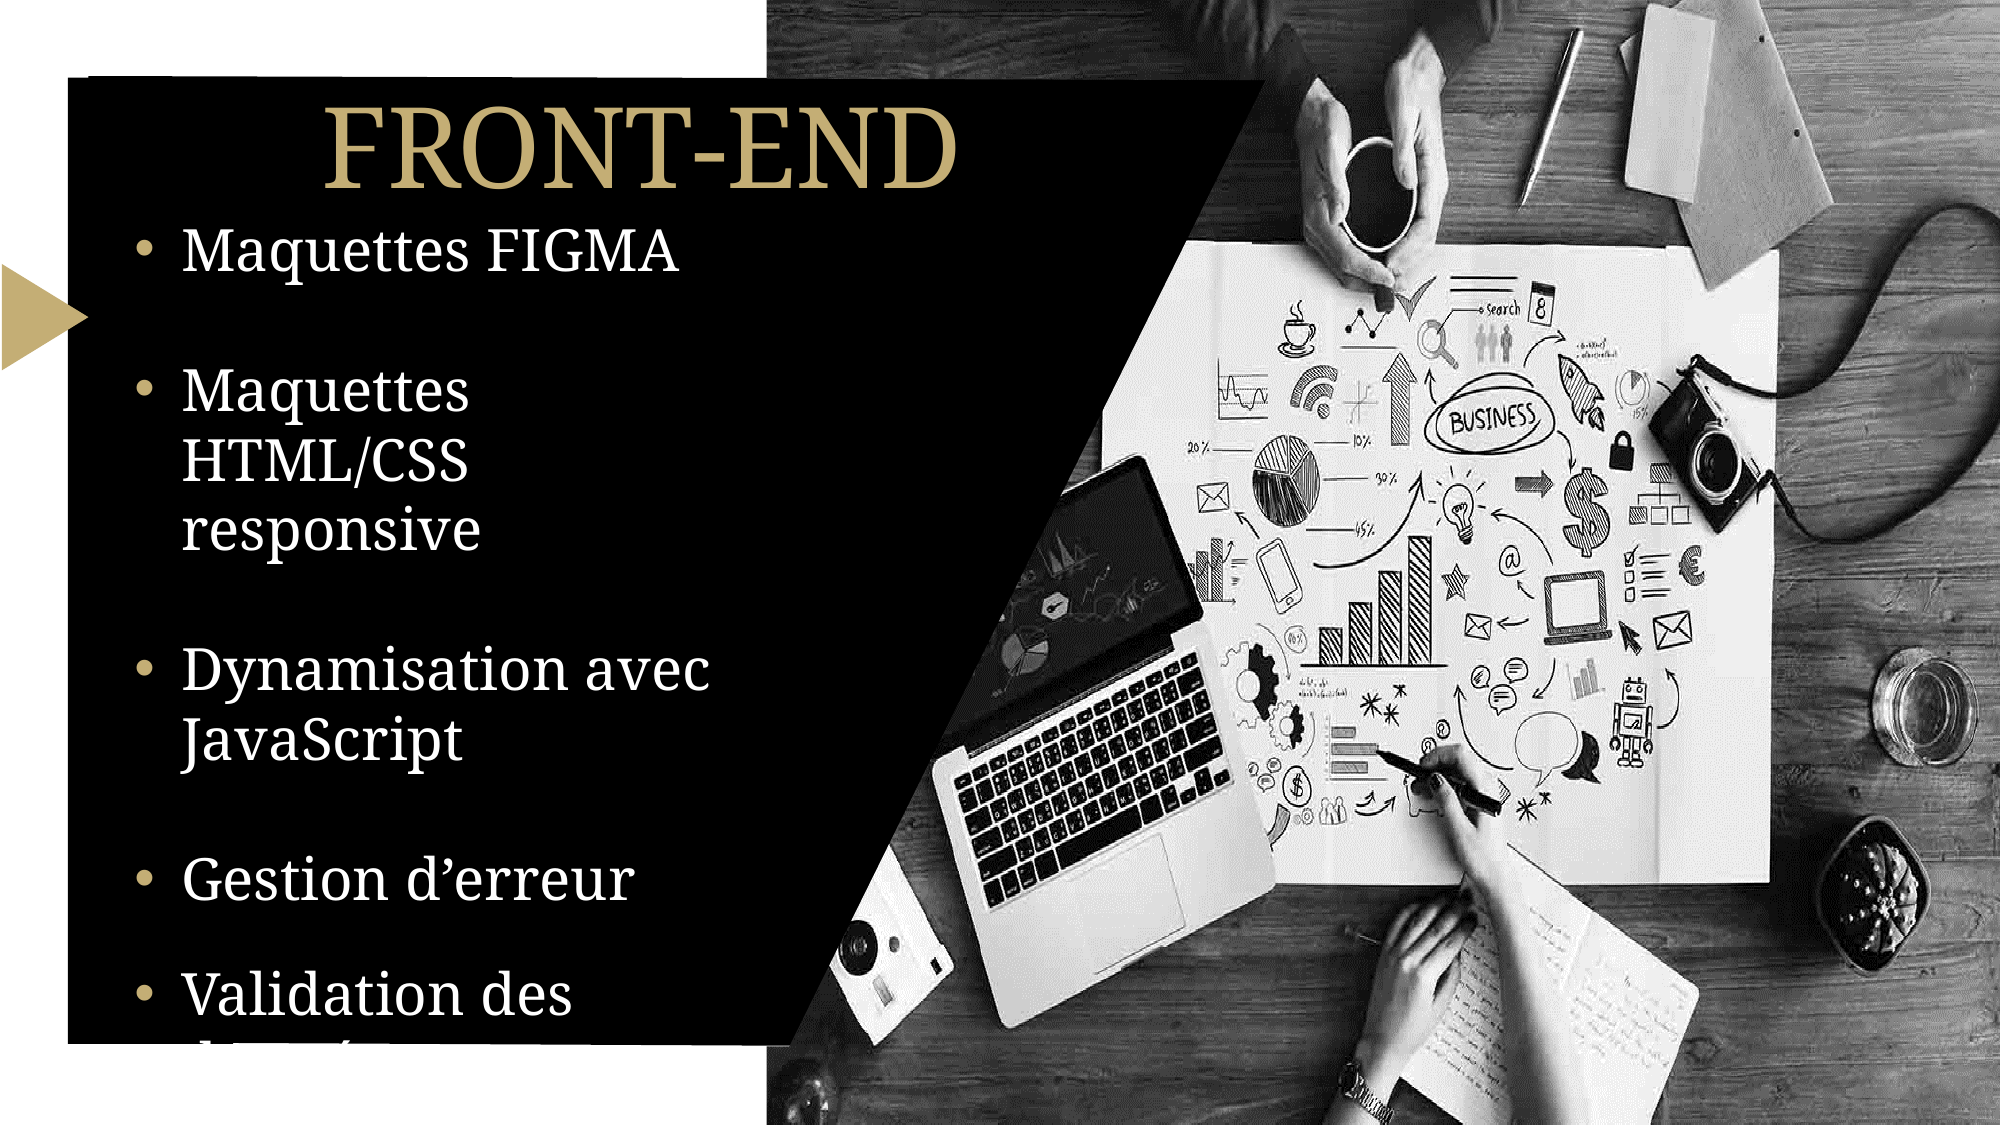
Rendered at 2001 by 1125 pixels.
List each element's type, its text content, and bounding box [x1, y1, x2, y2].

picture [766, 0, 2000, 1125]
text_box FRONT-END [73, 84, 764, 224]
text_box Maquettes FIGMA Maquettes HTML/CSS responsive Dynamisation avec JavaScript Gestion d’erreur Validation des données utilisateurs [119, 205, 753, 1125]
